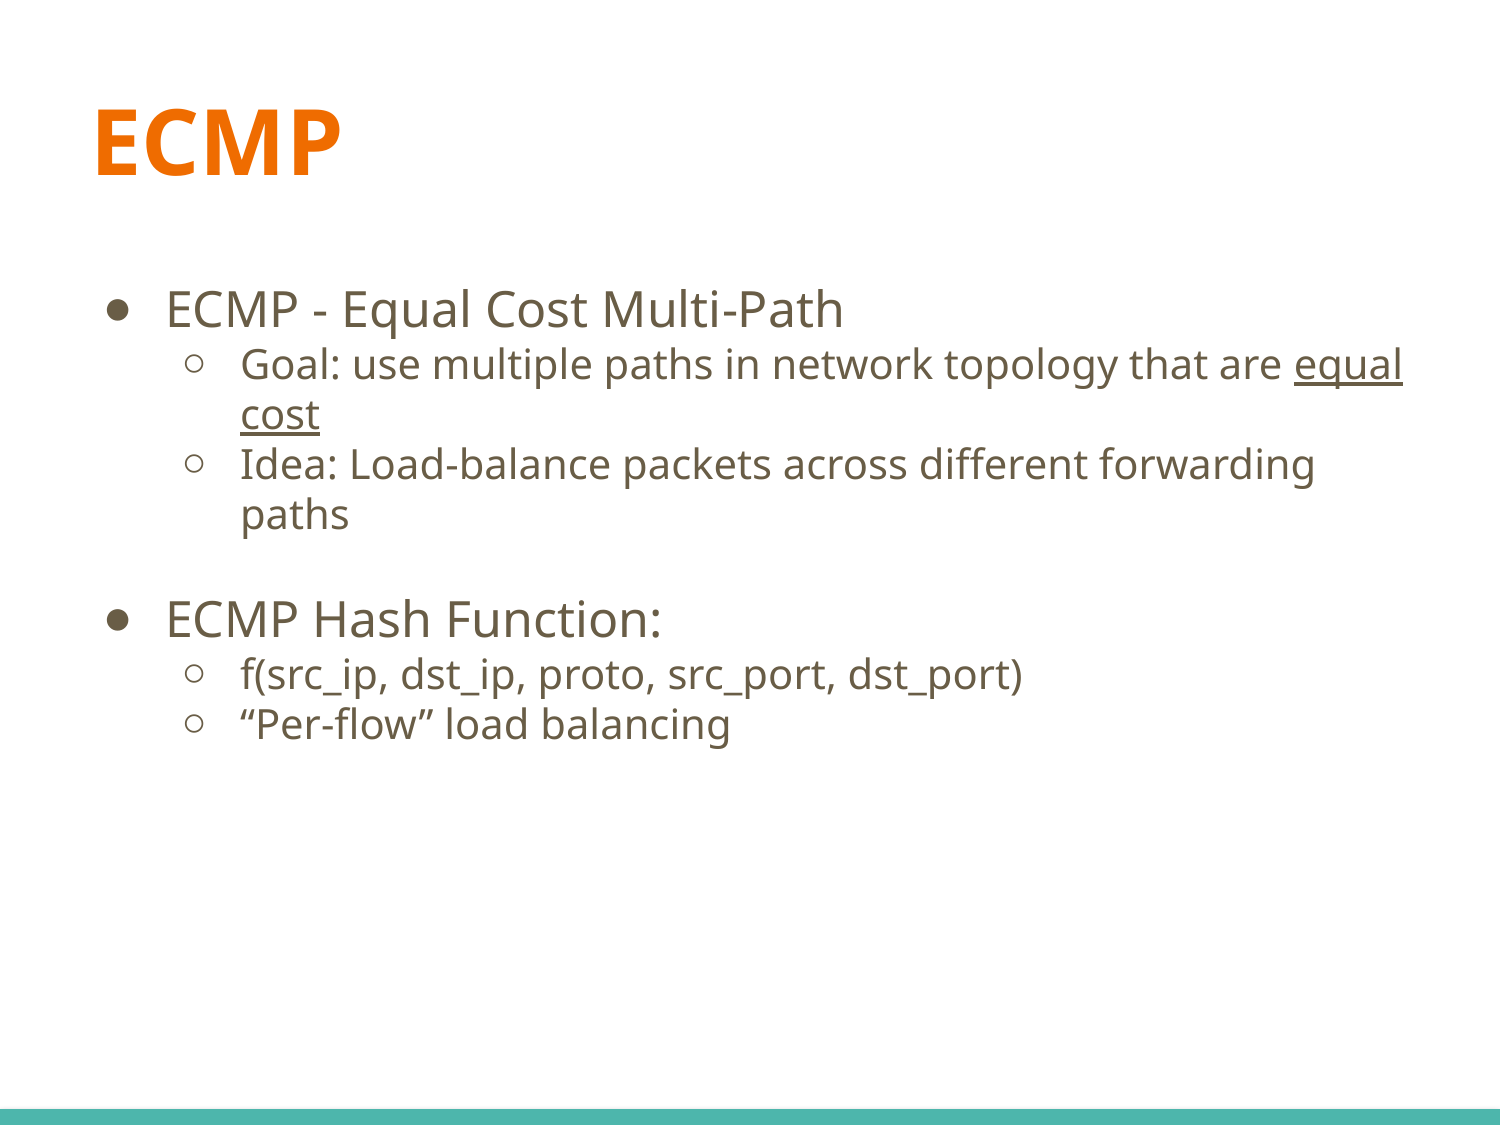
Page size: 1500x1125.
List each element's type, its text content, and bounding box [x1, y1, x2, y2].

list ECMP - Equal Cost Multi-Path Goal: use multiple paths in network topology that are equal cost Idea: Load-balance packets across different forwarding paths ECMP Hash Function: f(src_ip, dst_ip, proto, src_port, dst_port) “Per-flow” load balancing [75, 262, 1440, 1005]
title ECMP [75, 45, 1425, 233]
